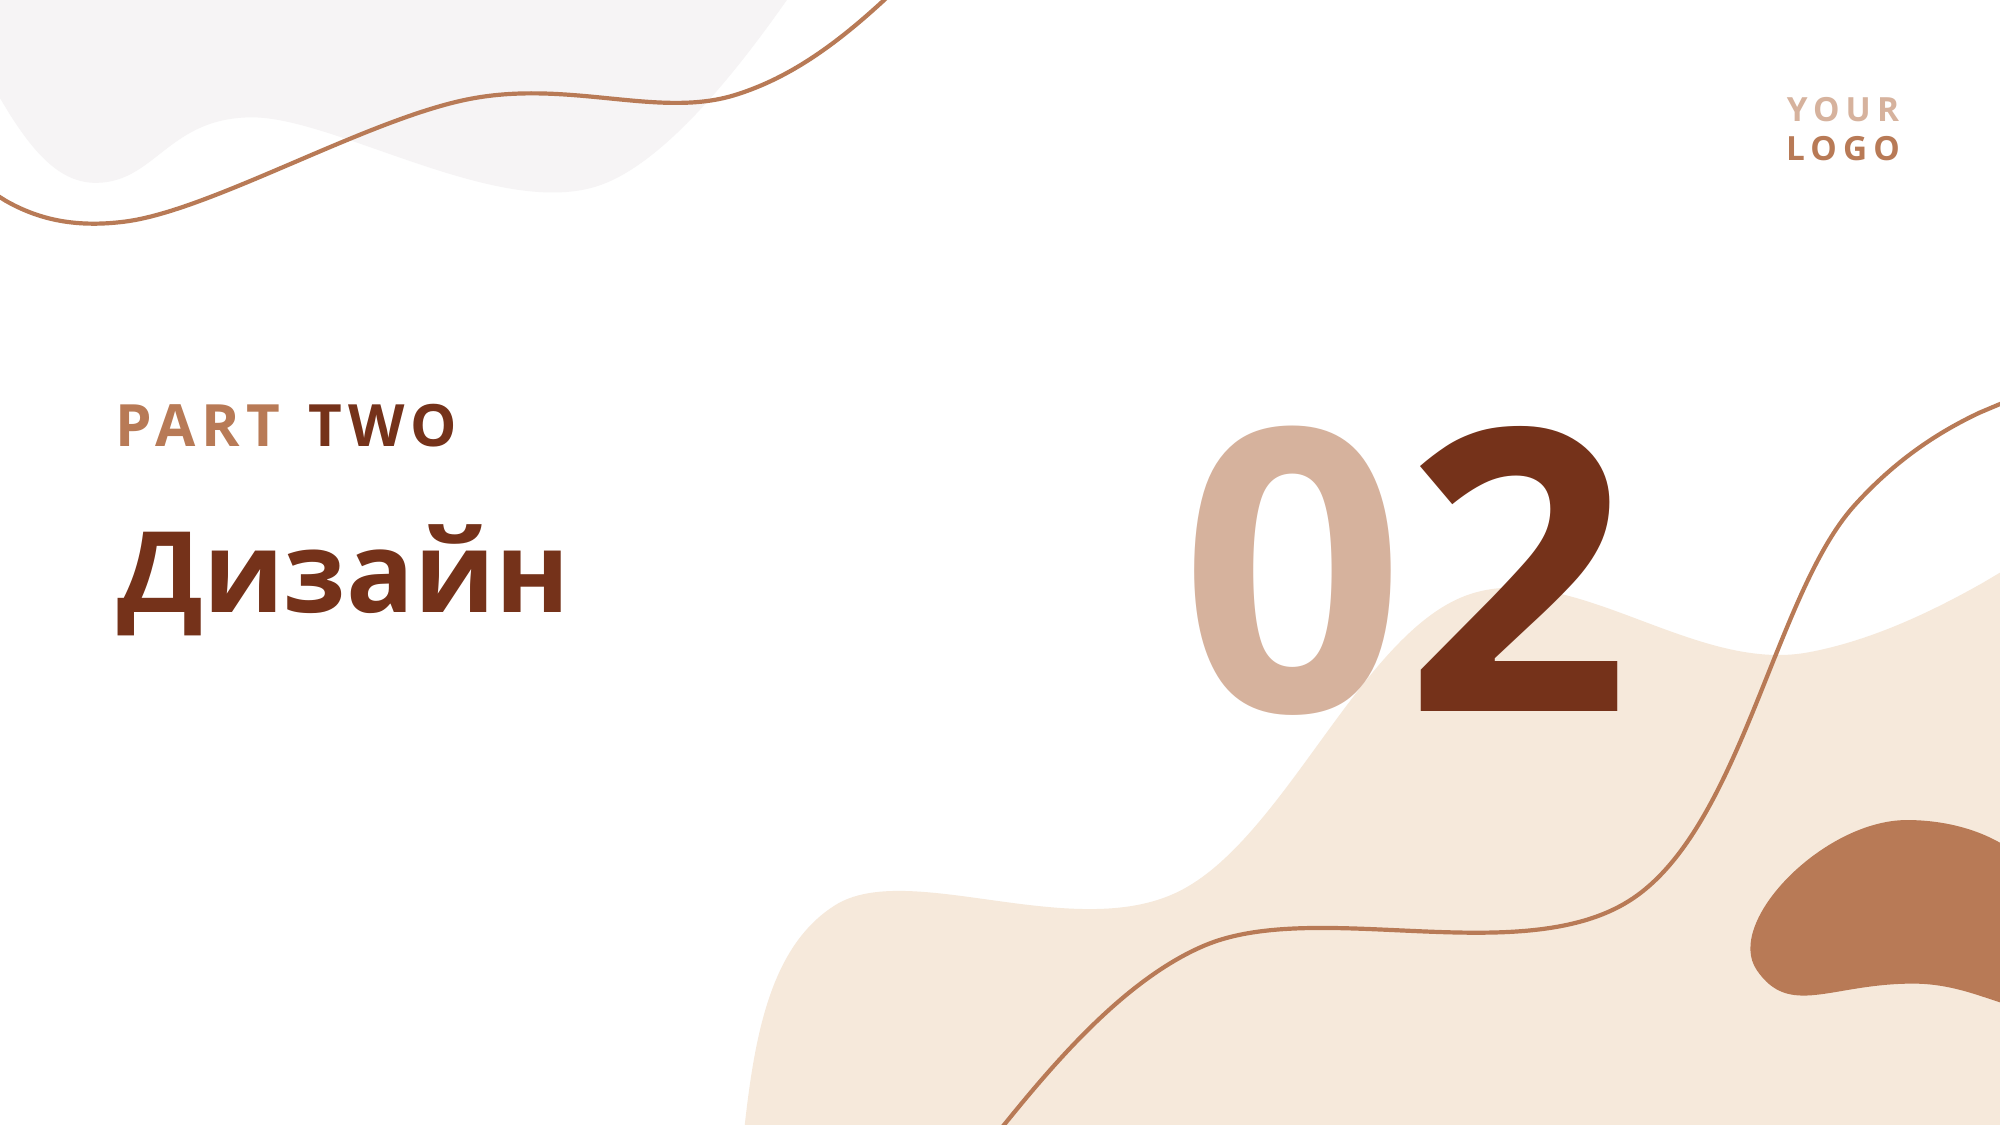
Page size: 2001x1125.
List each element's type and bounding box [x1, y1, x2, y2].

text_box [0, 0, 2000, 1125]
